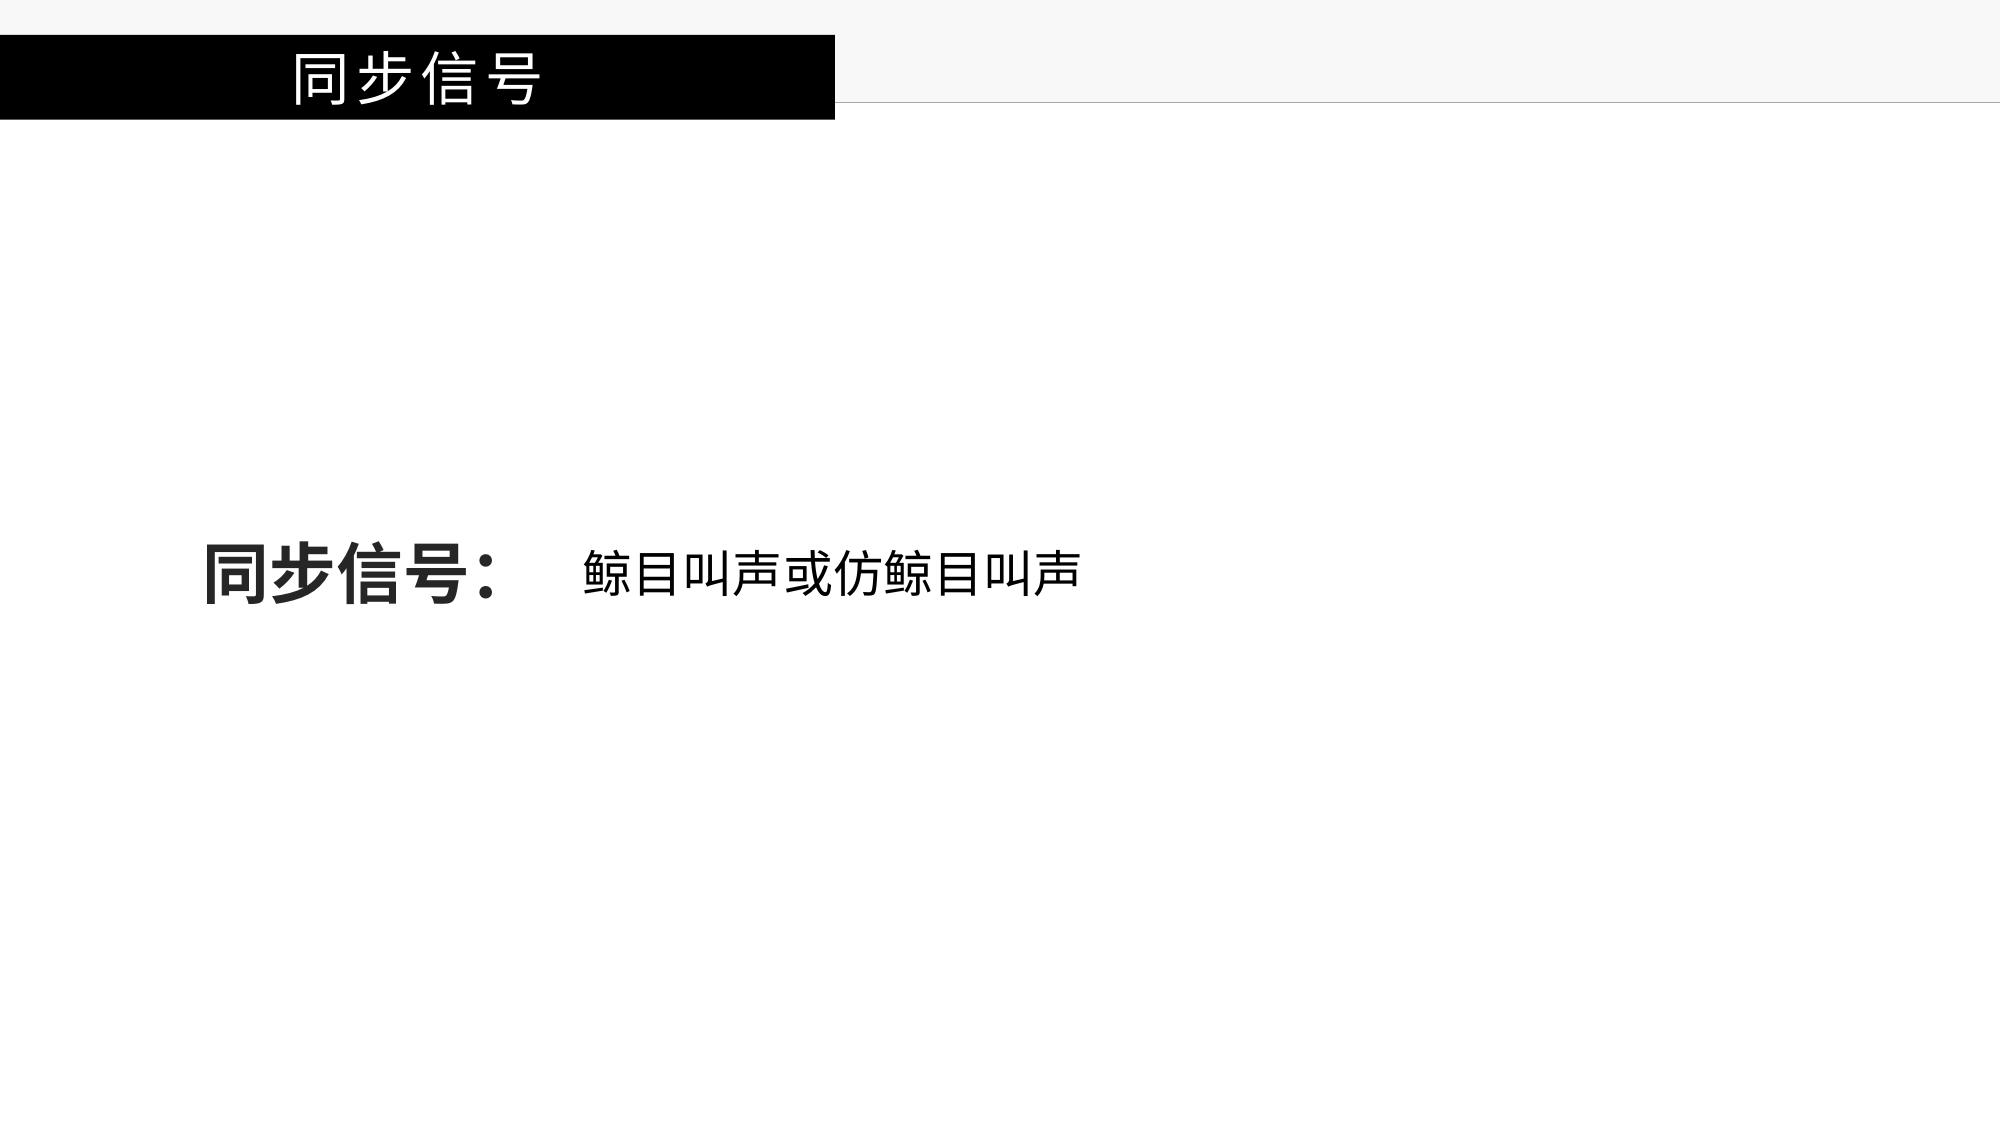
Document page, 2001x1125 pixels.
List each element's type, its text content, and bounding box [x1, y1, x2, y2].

text_box 鲸目叫声或仿鲸目叫声 [568, 534, 1158, 610]
text_box 同步信号： [188, 524, 518, 620]
text_box 同步信号 [0, 34, 835, 120]
